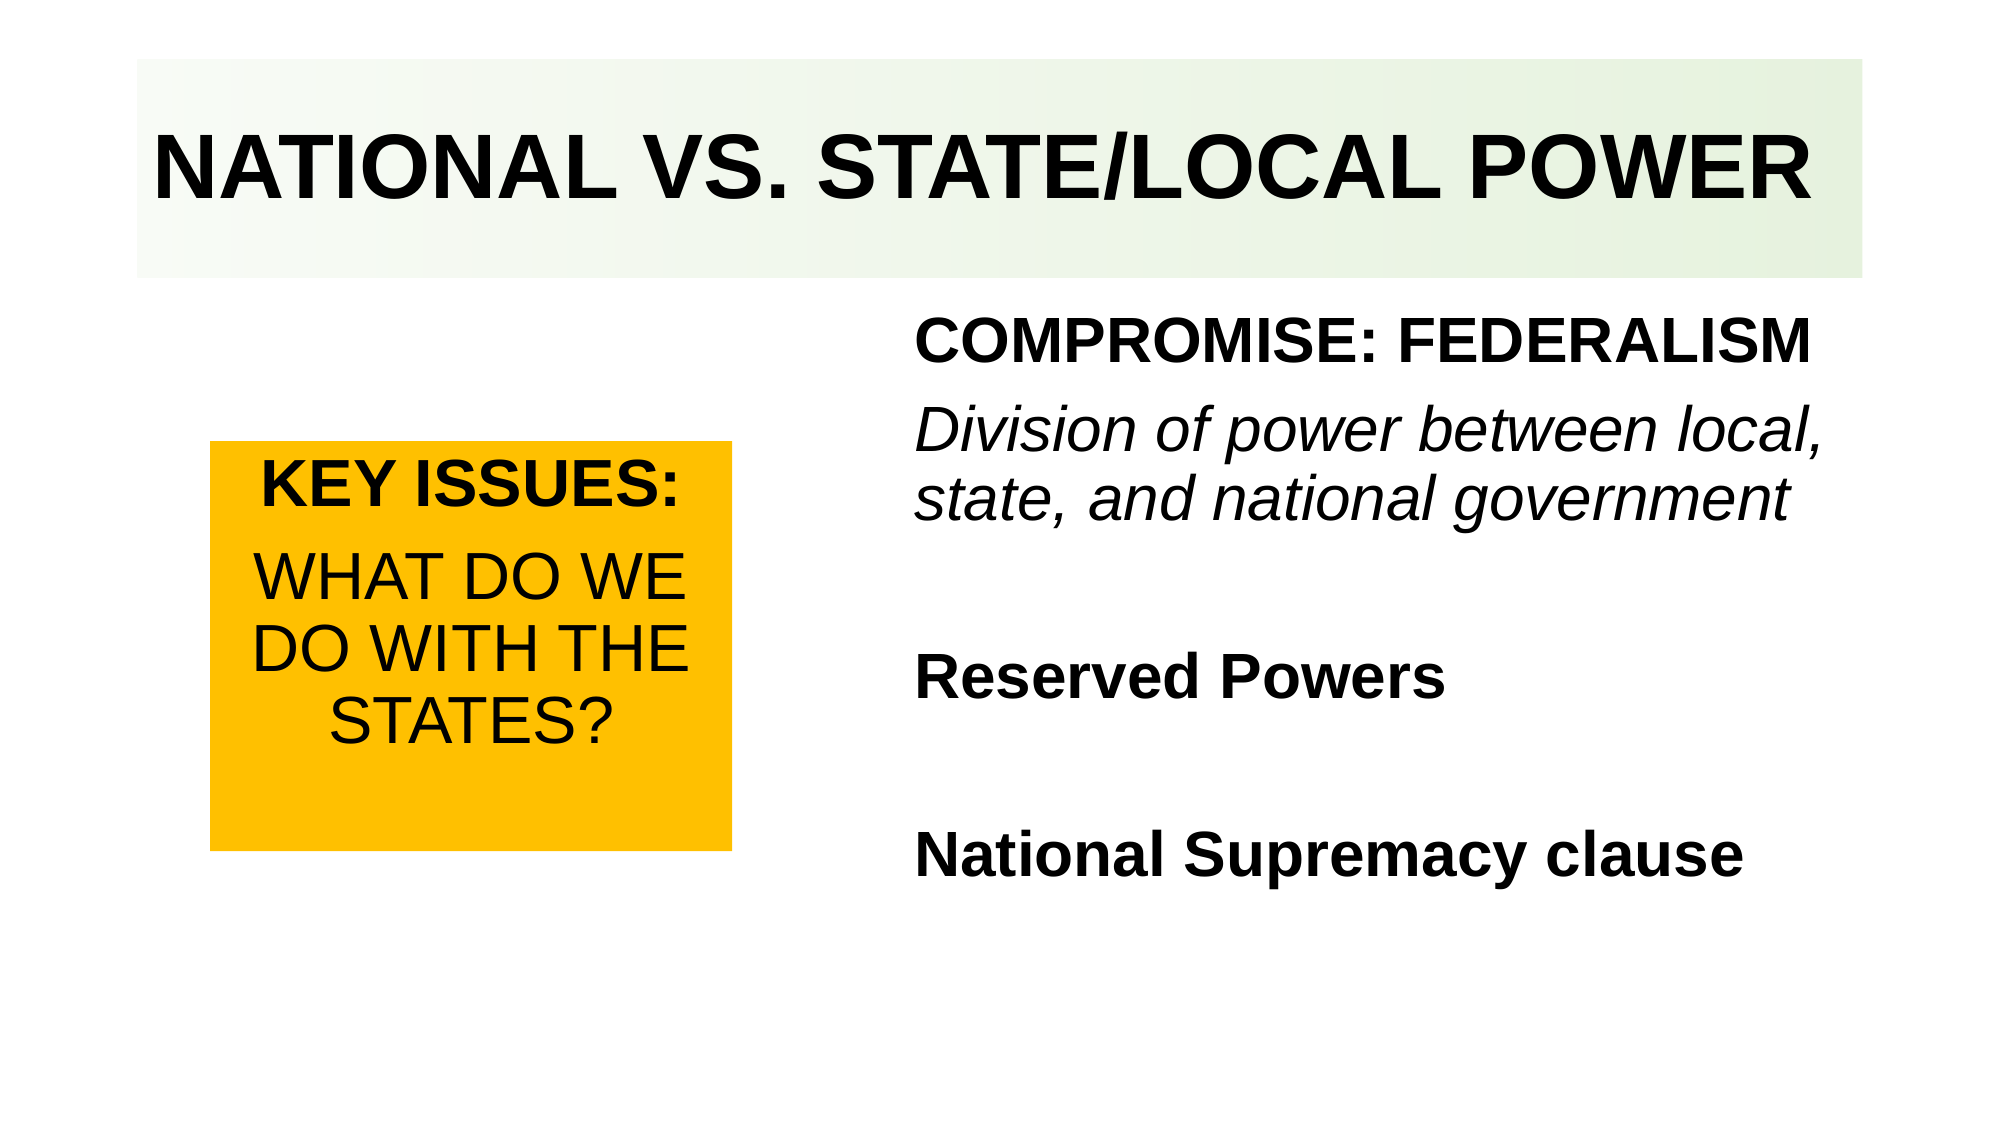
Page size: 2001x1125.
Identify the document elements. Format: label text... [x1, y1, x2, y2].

text_box Key Issues: What do we do with the states? [210, 441, 733, 852]
list Compromise: FEDERALISM Division of power between local, state, and national government Reserved Powers National Supremacy clause [899, 299, 1863, 1014]
title National vs. State/Local power [137, 59, 1863, 278]
